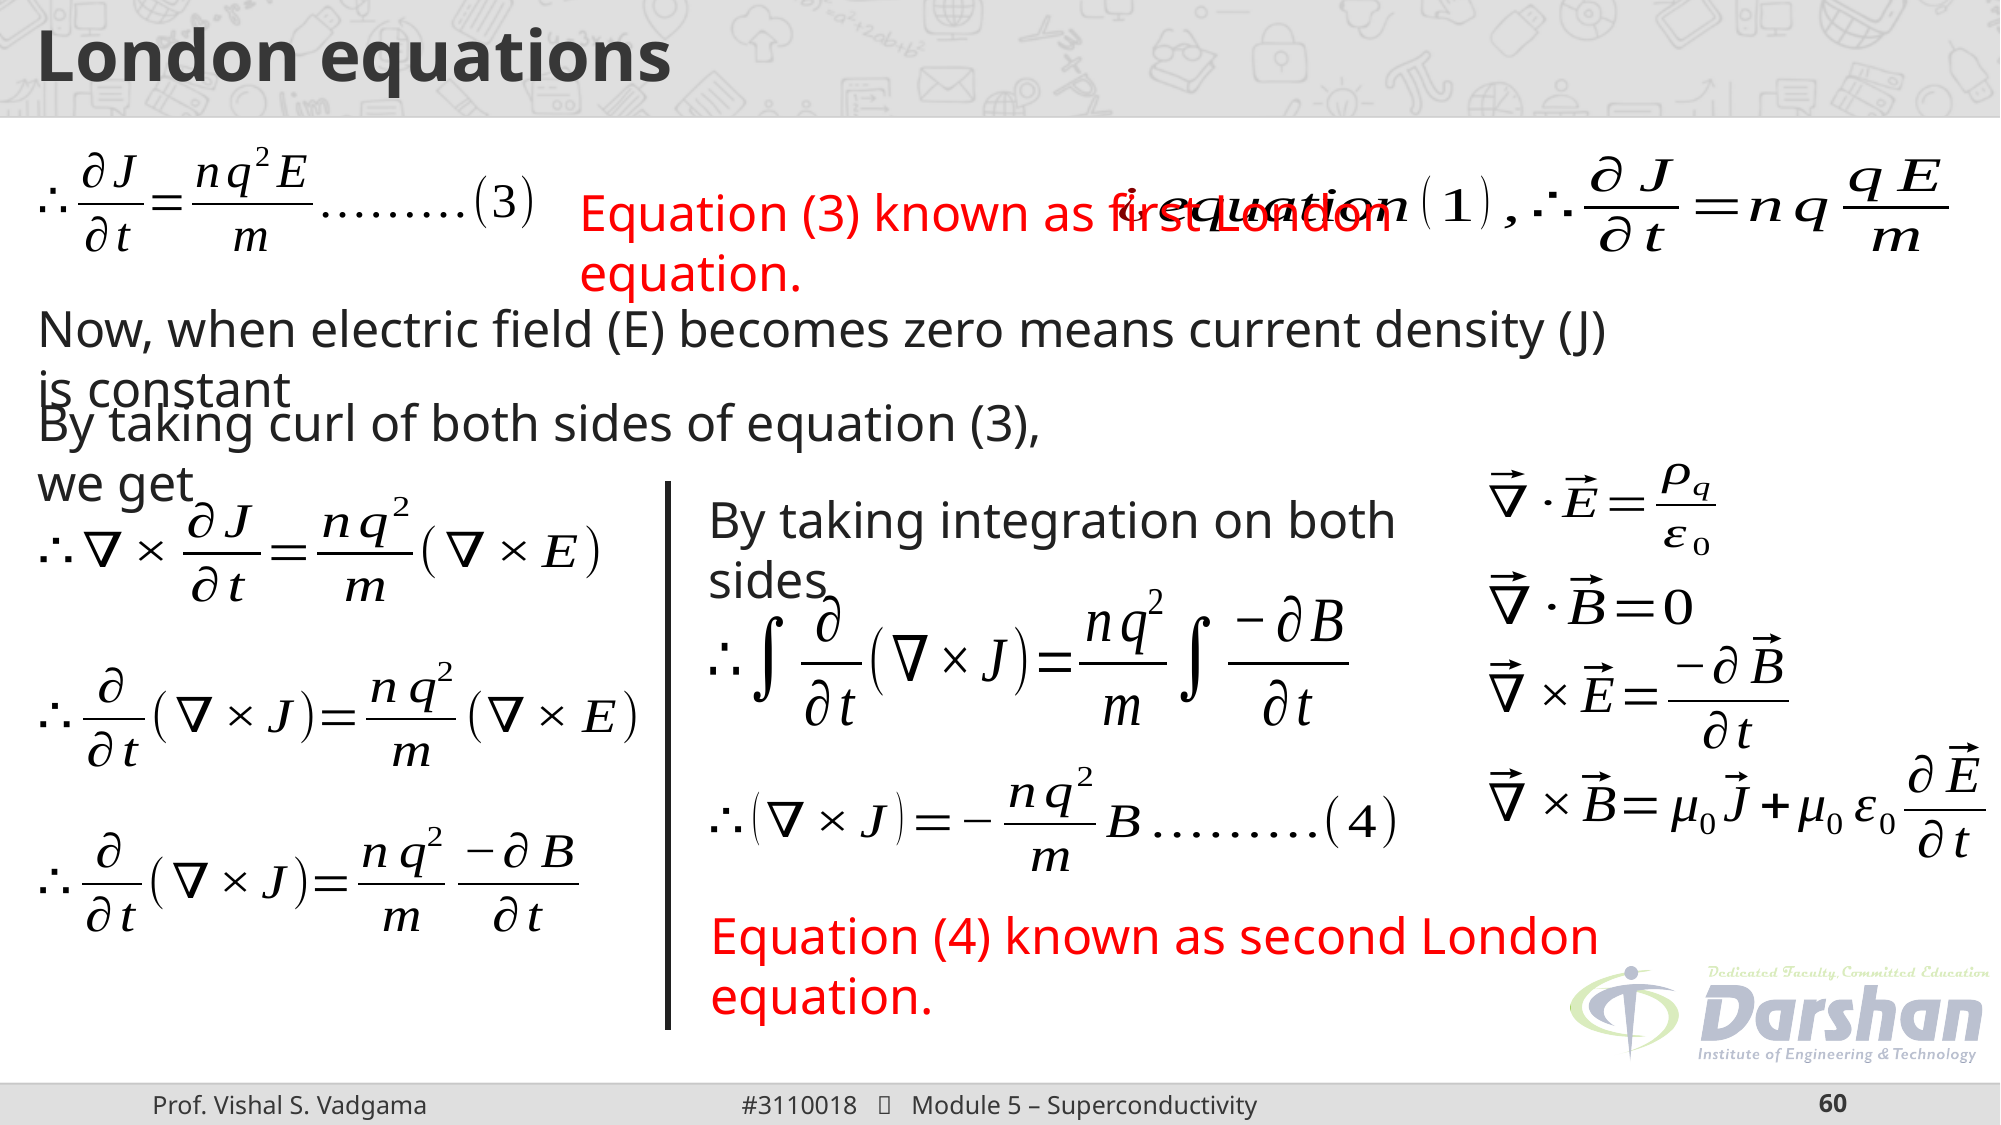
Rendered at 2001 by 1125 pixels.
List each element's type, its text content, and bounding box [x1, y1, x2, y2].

text_box Now, when electric field (E) becomes zero means current density (J) is constant [22, 289, 1639, 425]
text_box By taking curl of both sides of equation (3), we get [22, 425, 1081, 519]
text_box By taking integration on both sides [693, 481, 1414, 616]
title London equations [0, 0, 2000, 117]
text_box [1487, 446, 1990, 870]
text_box Equation (4) known as second London equation. [695, 897, 1715, 1033]
text_box [1570, 966, 1990, 1063]
text_box Equation (3) known as first London equation. [564, 173, 1543, 289]
